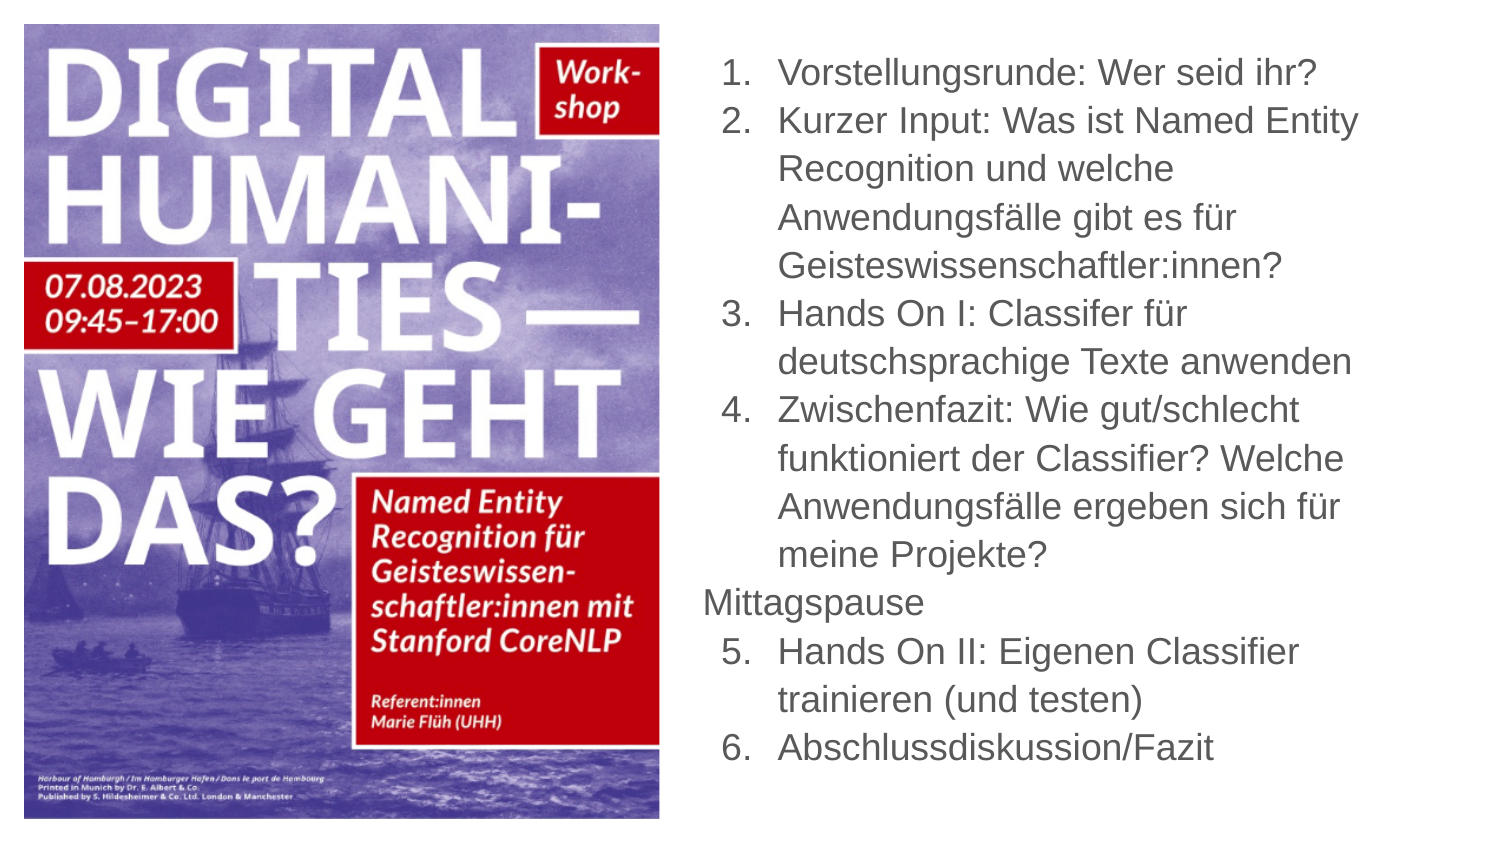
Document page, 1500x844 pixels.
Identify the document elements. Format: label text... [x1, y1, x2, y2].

picture [24, 24, 663, 819]
list Vorstellungsrunde: Wer seid ihr? Kurzer Input: Was ist Named Entity Recognition und welche Anwendungsfälle gibt es für Geisteswissenschaftler:innen? Hands On I: Classifer für deutschsprachige Texte anwenden Zwischenfazit: Wie gut/schlecht funktioniert der Classifier? Welche Anwendungsfälle ergeben sich für meine Projekte? Mittagspause Hands On II: Eigenen Classifier trainieren (und testen) Abschlussdiskussion/Fazit [687, 29, 1462, 814]
